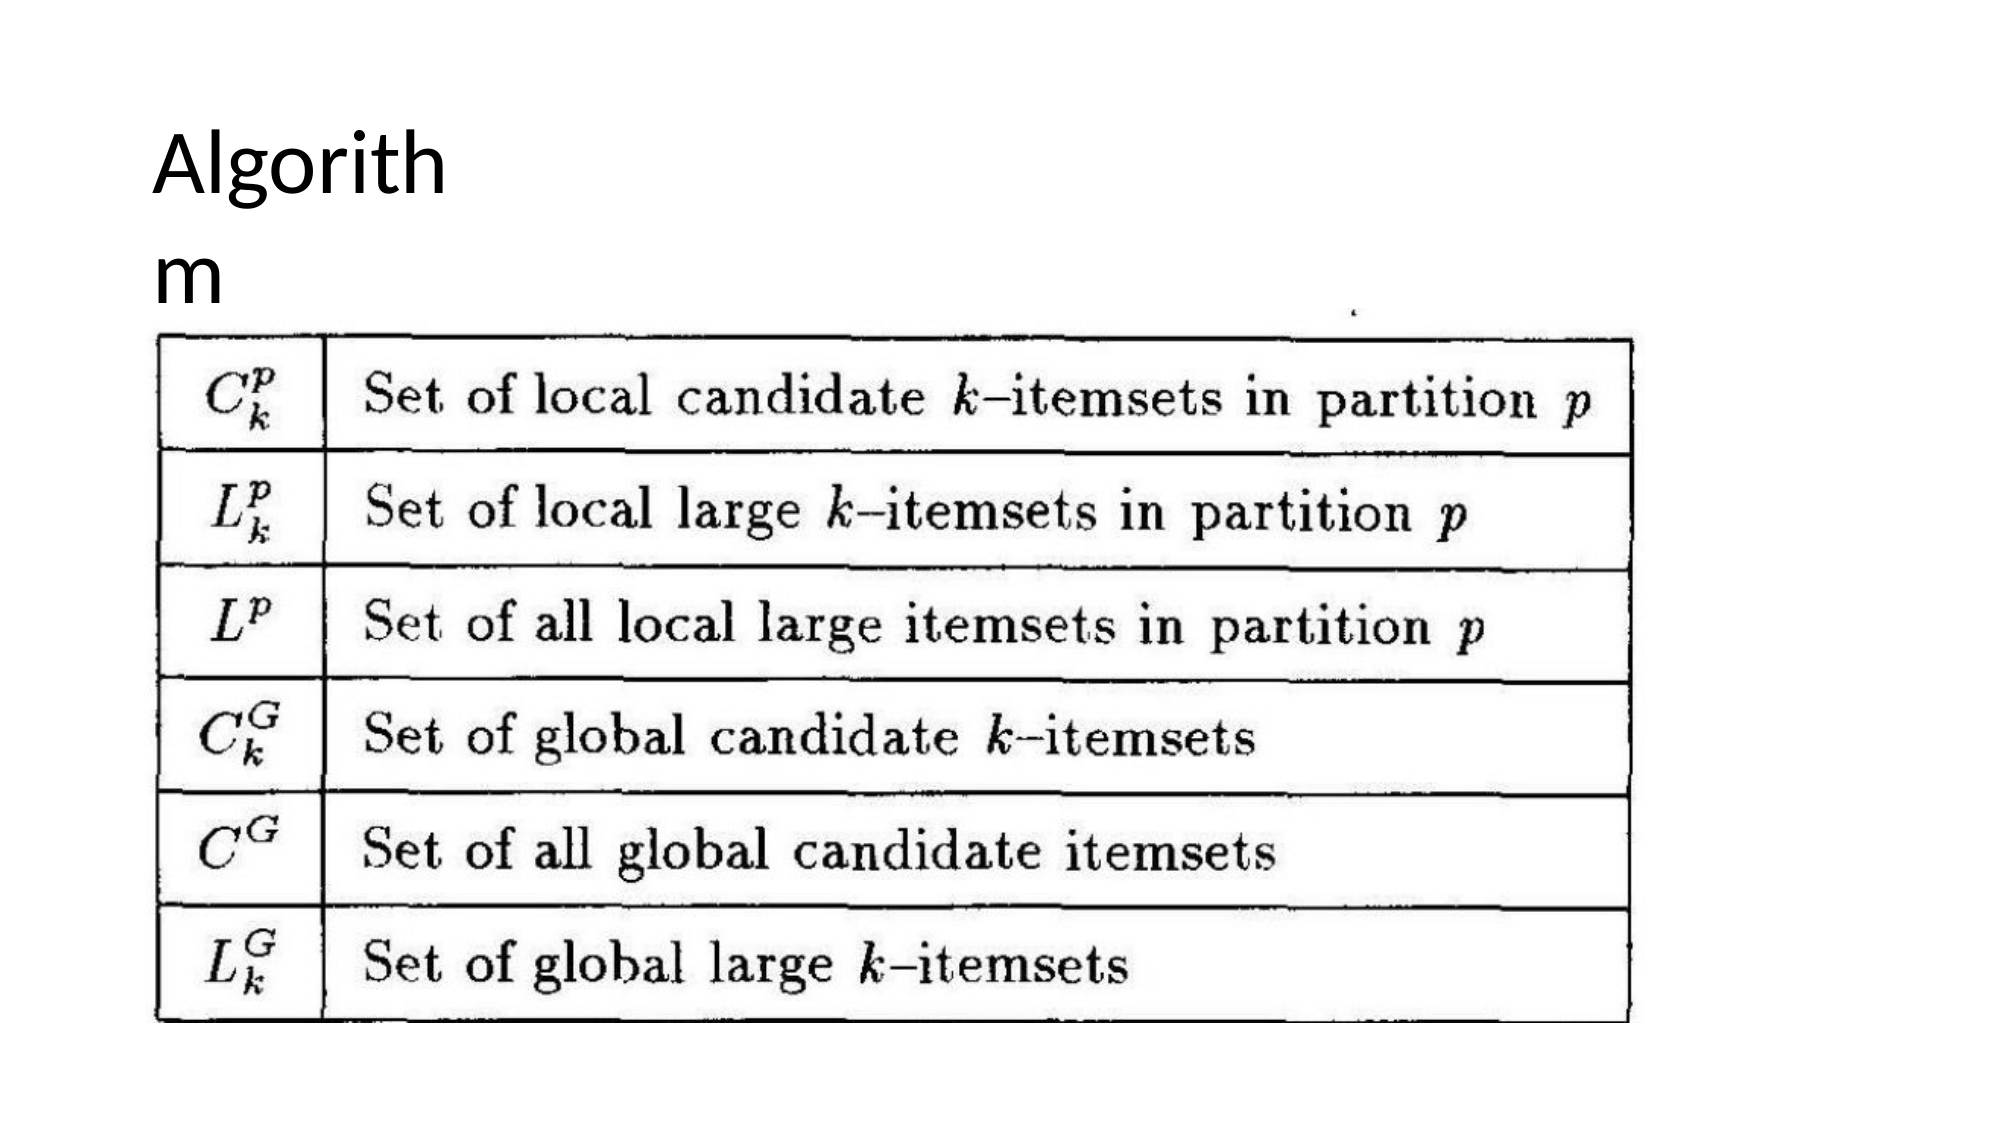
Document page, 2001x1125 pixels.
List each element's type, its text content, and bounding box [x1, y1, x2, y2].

picture [144, 308, 1645, 1023]
title Algorithm [150, 100, 519, 307]
